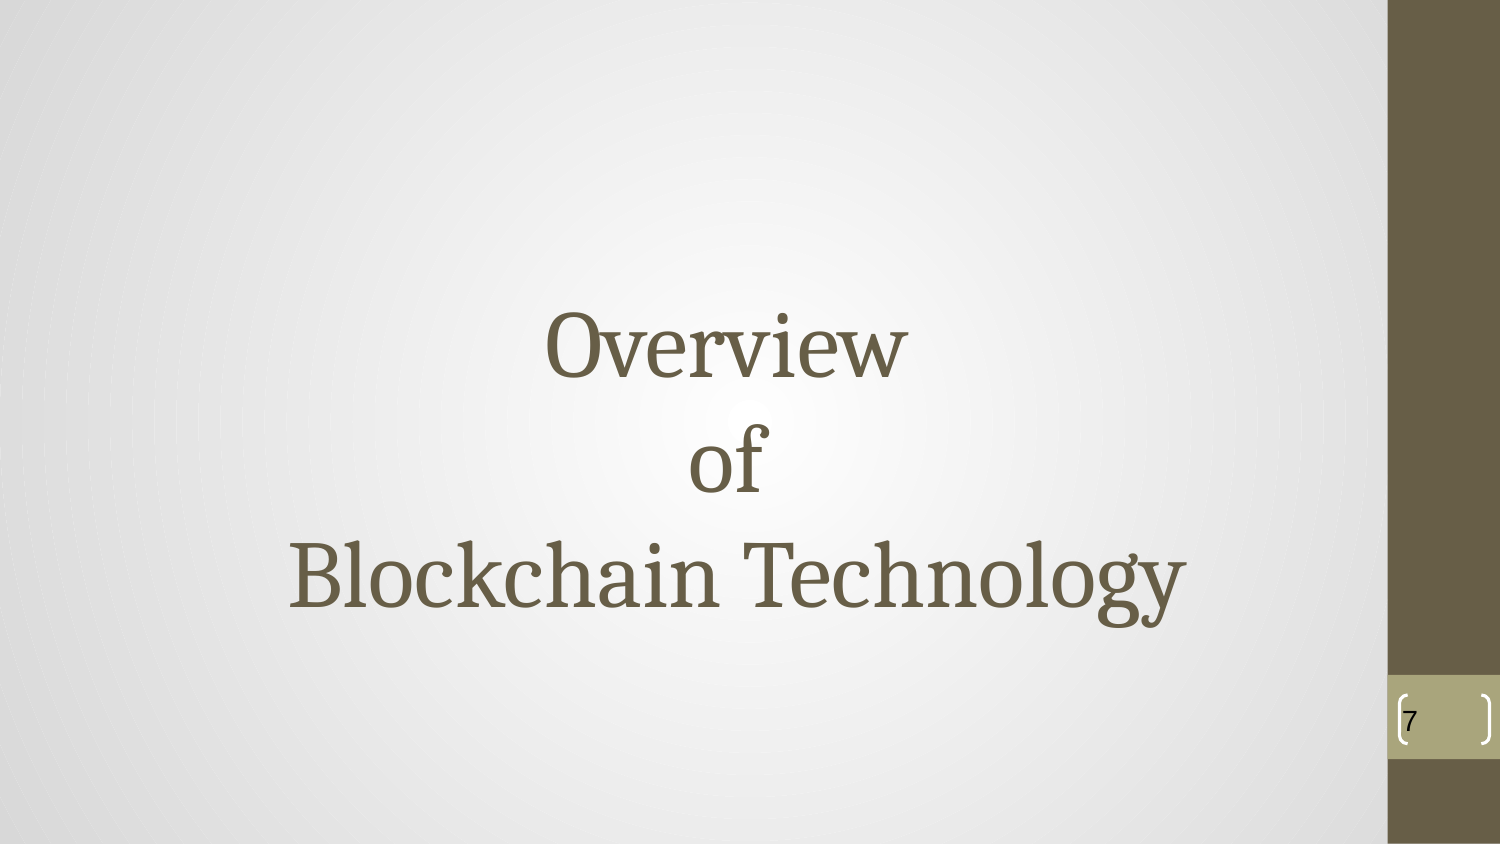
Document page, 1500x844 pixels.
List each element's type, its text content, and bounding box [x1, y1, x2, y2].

title Overview of Blockchain Technology [112, 383, 1363, 525]
slide_number ‹#› [1397, 693, 1492, 746]
